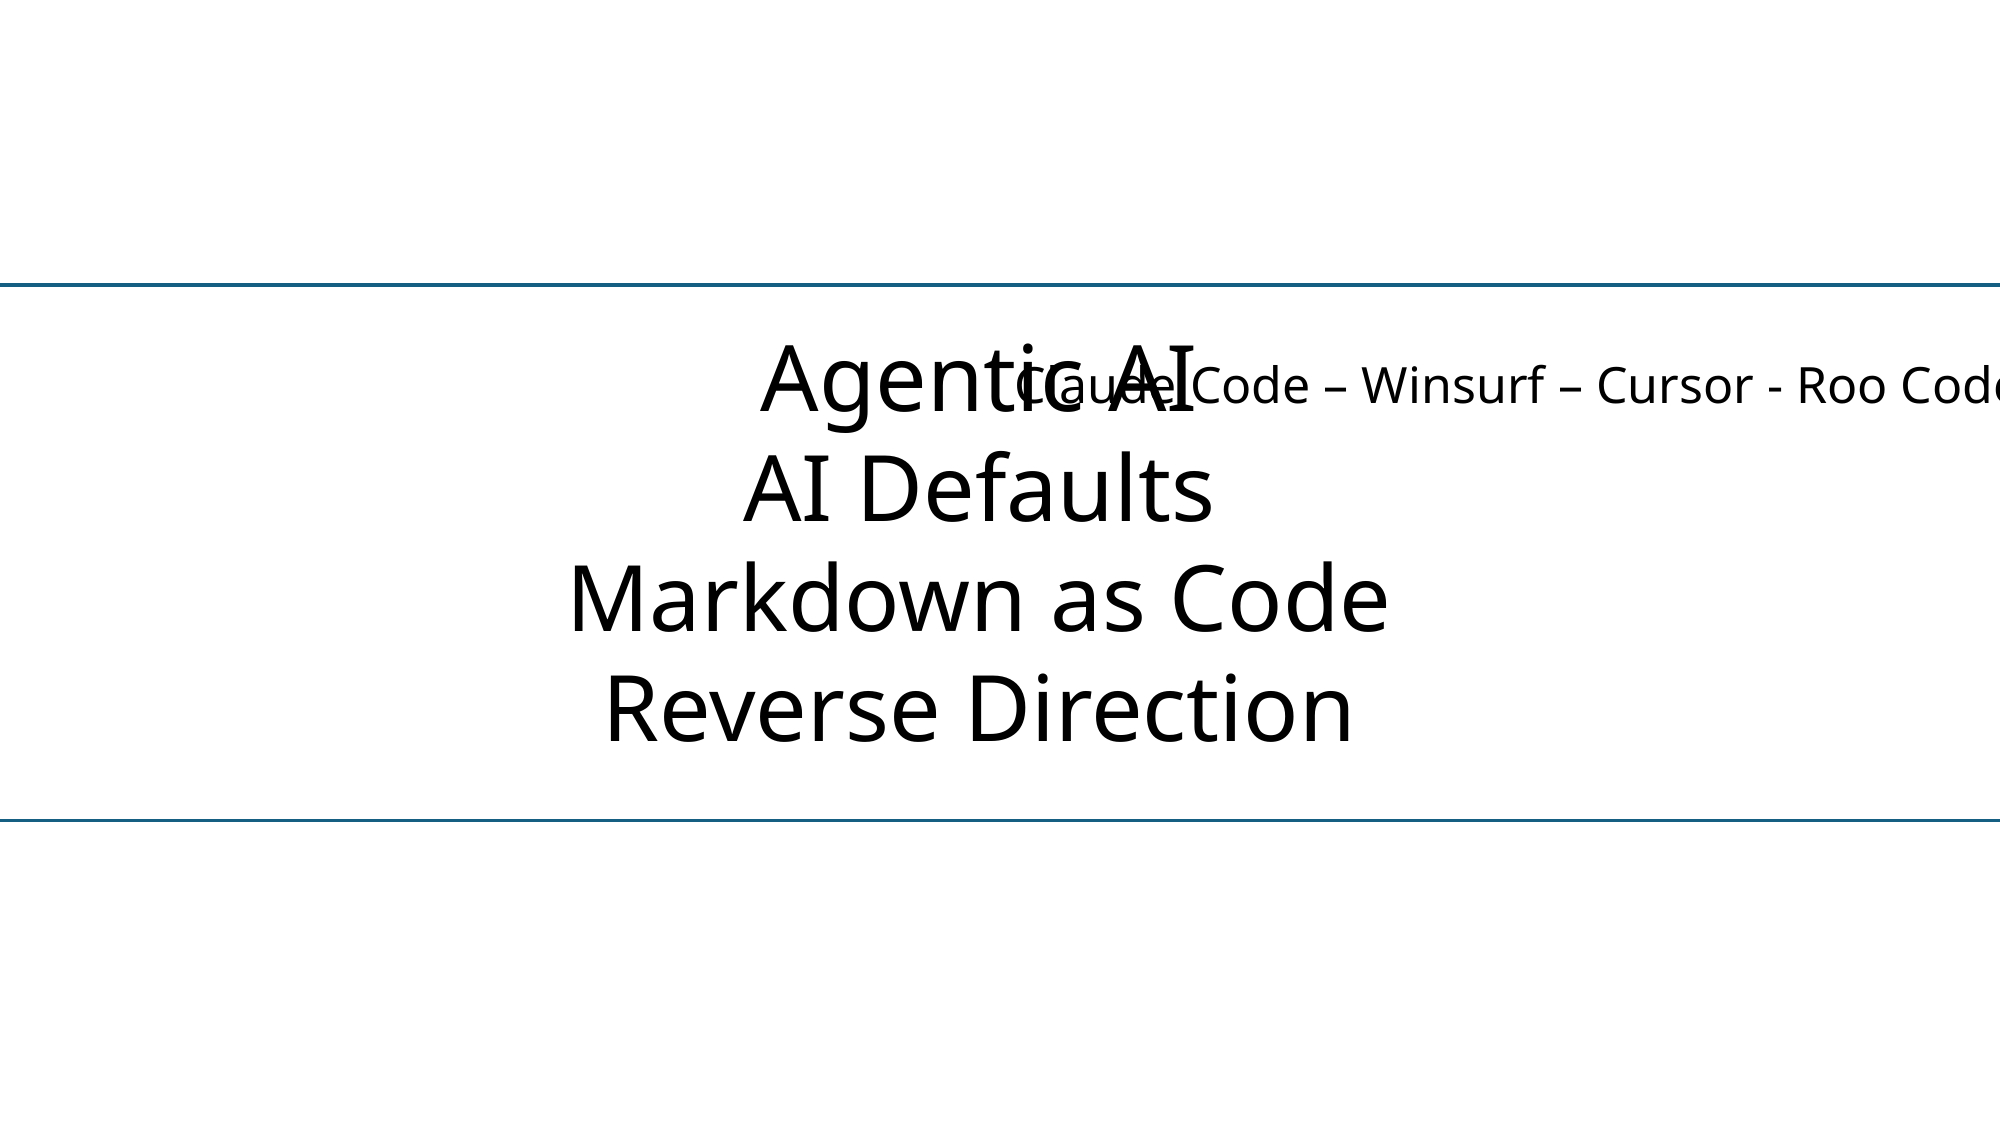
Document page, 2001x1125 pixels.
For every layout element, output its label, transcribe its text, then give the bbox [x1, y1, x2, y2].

text_box Claude Code – Winsurf – Cursor - Roo Code [999, 346, 2000, 422]
text_box Agentic AI AI Defaults Markdown as Code Reverse Direction [366, 312, 1593, 768]
